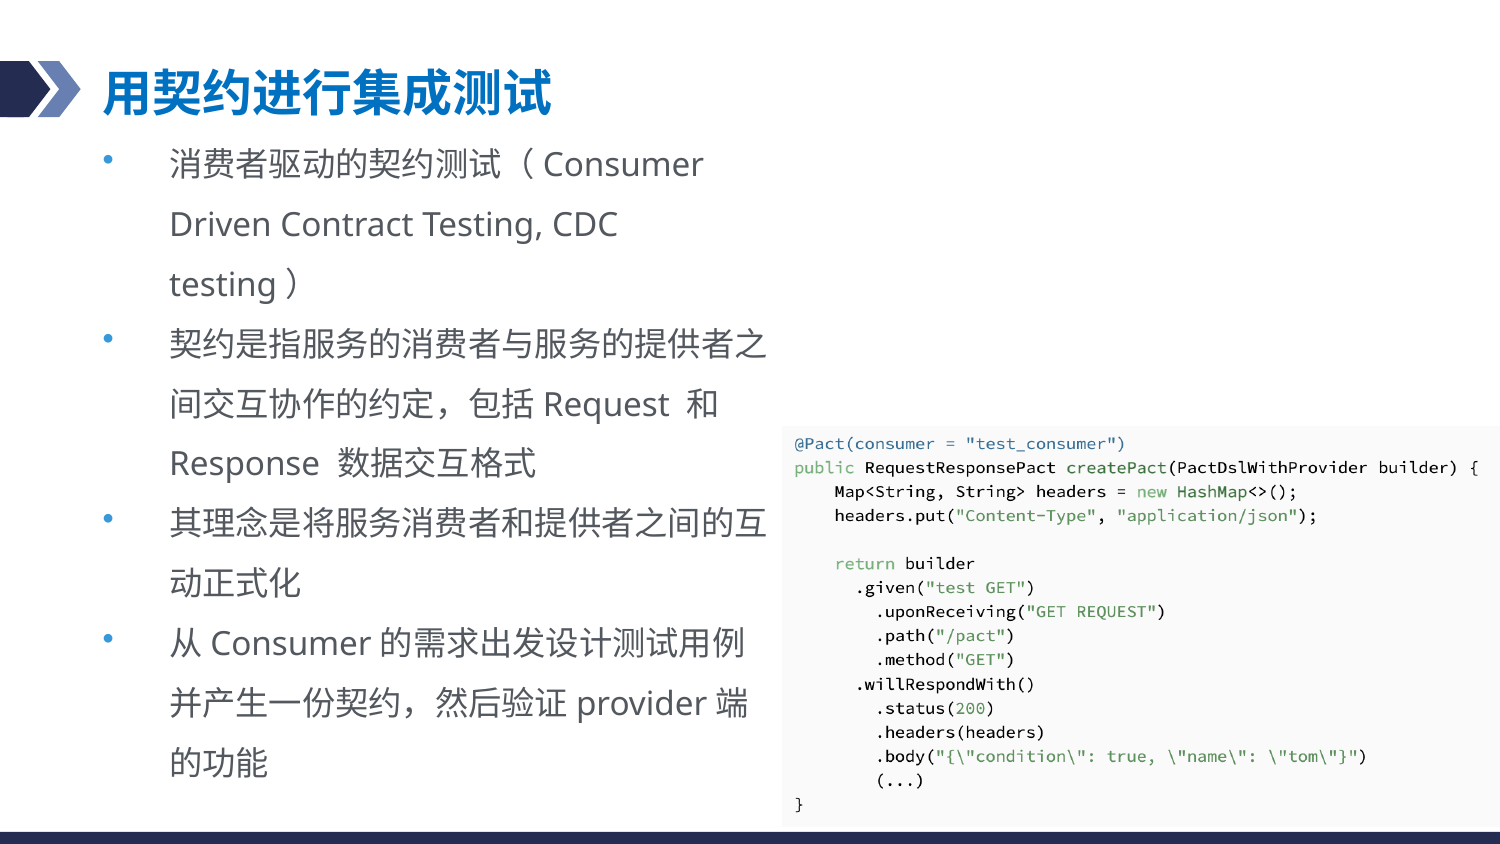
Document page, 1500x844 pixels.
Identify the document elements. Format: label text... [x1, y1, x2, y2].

text_box 消费者驱动的契约测试（Consumer Driven Contract Testing, CDC testing） 契约是指服务的消费者与服务的提供者之间交互协作的约定，包括Request 和 Response 数据交互格式 其理念是将服务消费者和提供者之间的互动正式化 从Consumer的需求出发设计测试用例并产生一份契约，然后验证provider端的功能 [94, 114, 779, 791]
picture [782, 426, 1500, 827]
text_box [779, 405, 1408, 478]
title 用契约进行集成测试 [87, 51, 1426, 138]
